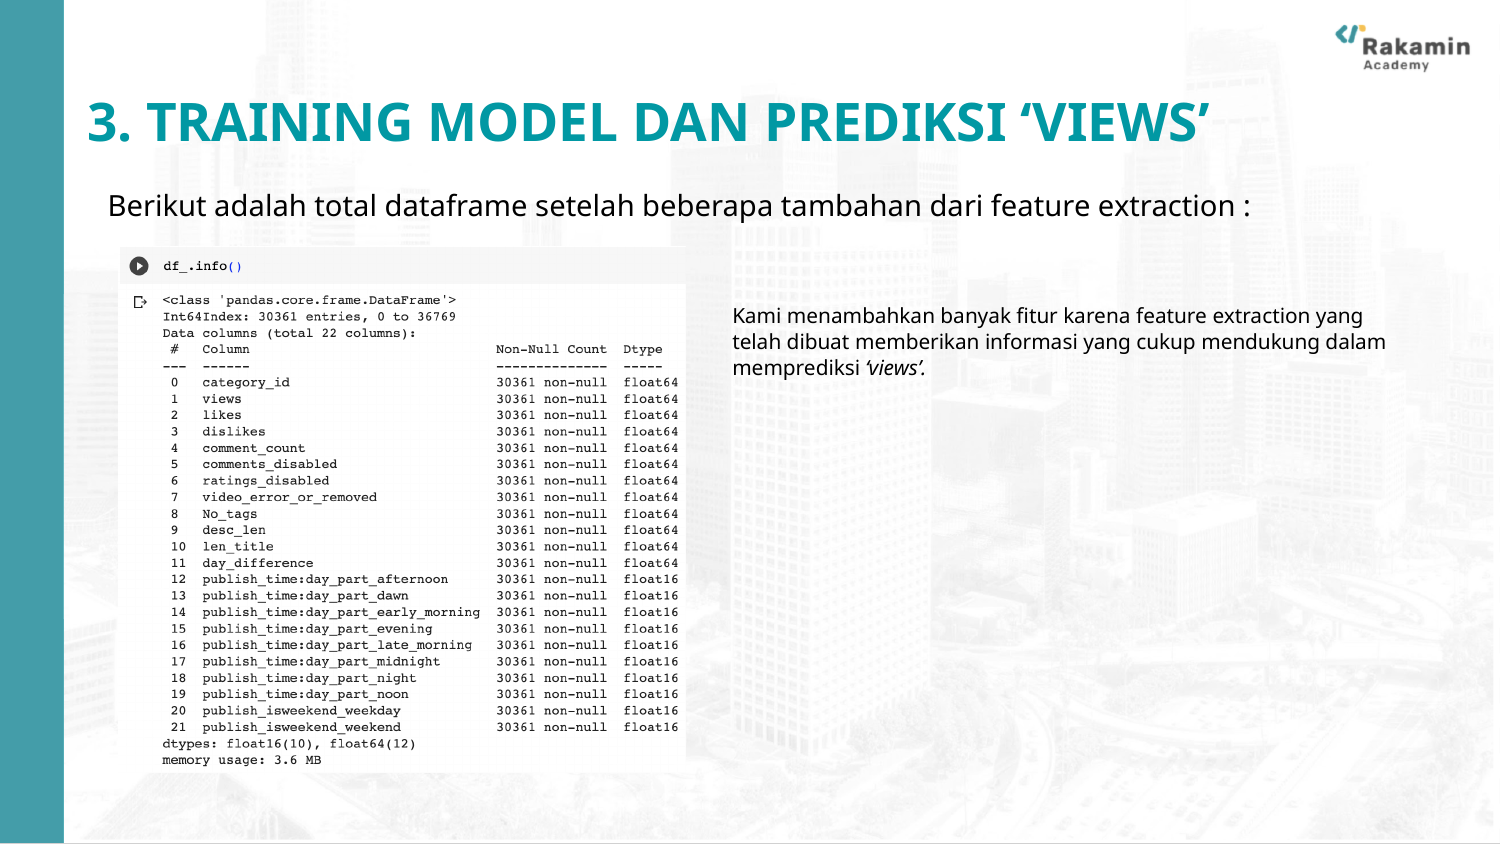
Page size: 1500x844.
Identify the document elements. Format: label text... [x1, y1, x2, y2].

list Berikut adalah total dataframe setelah beberapa tambahan dari feature extraction : [92, 166, 1491, 728]
title 3. TRAINING MODEL DAN PREDIKSI ‘VIEWS’ [72, 72, 1449, 167]
picture [0, 0, 1500, 844]
title Kami menambahkan banyak fitur karena feature extraction yang telah dibuat memberikan informasi yang cukup mendukung dalam memprediksi ‘views’. [717, 287, 1425, 556]
